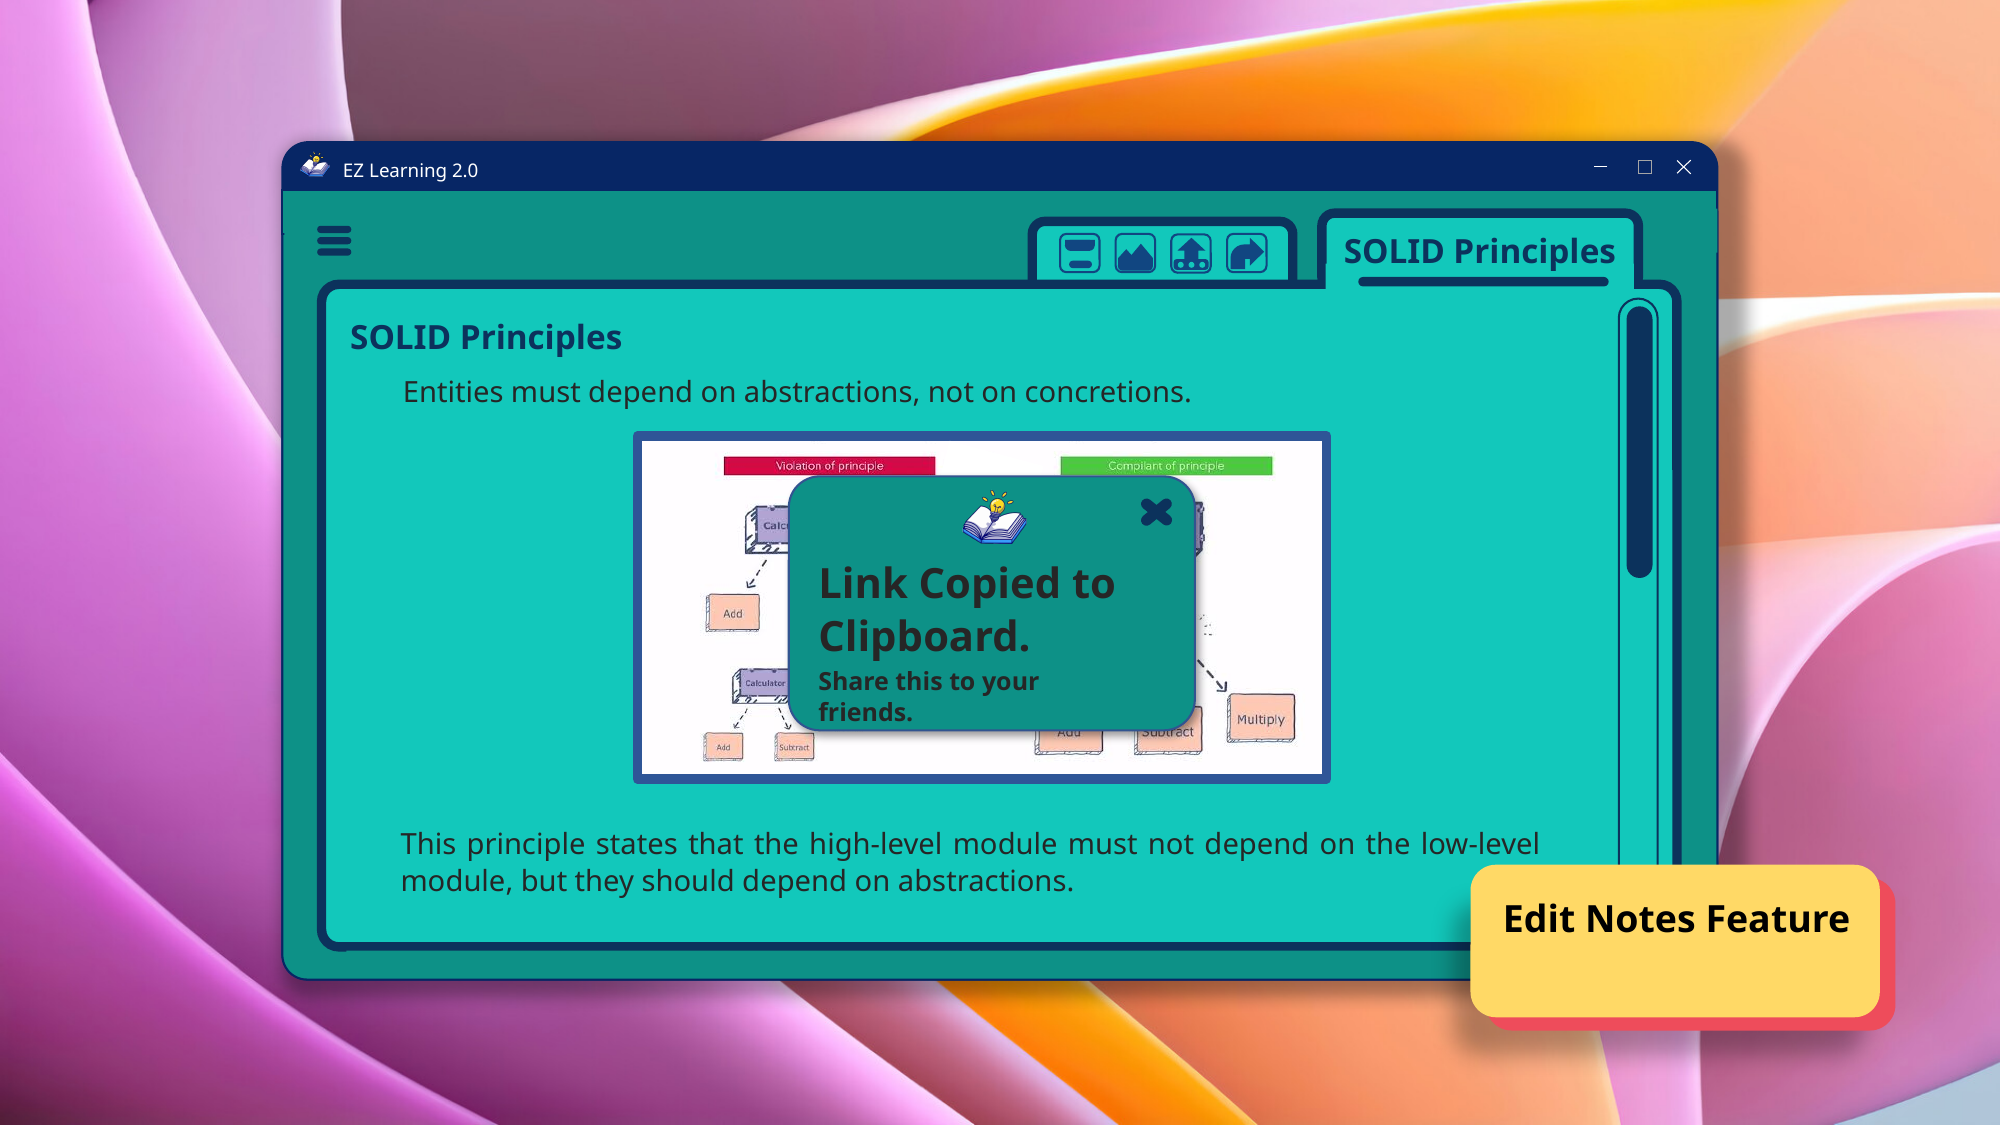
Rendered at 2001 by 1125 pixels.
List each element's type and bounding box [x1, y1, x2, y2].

text_box [1115, 233, 1156, 273]
text_box [1638, 160, 1652, 174]
text_box [641, 440, 1322, 775]
text_box [1470, 864, 1896, 1031]
text_box [1676, 160, 1691, 174]
text_box [317, 225, 352, 256]
picture [0, 0, 2000, 1125]
text_box [1138, 506, 1175, 518]
